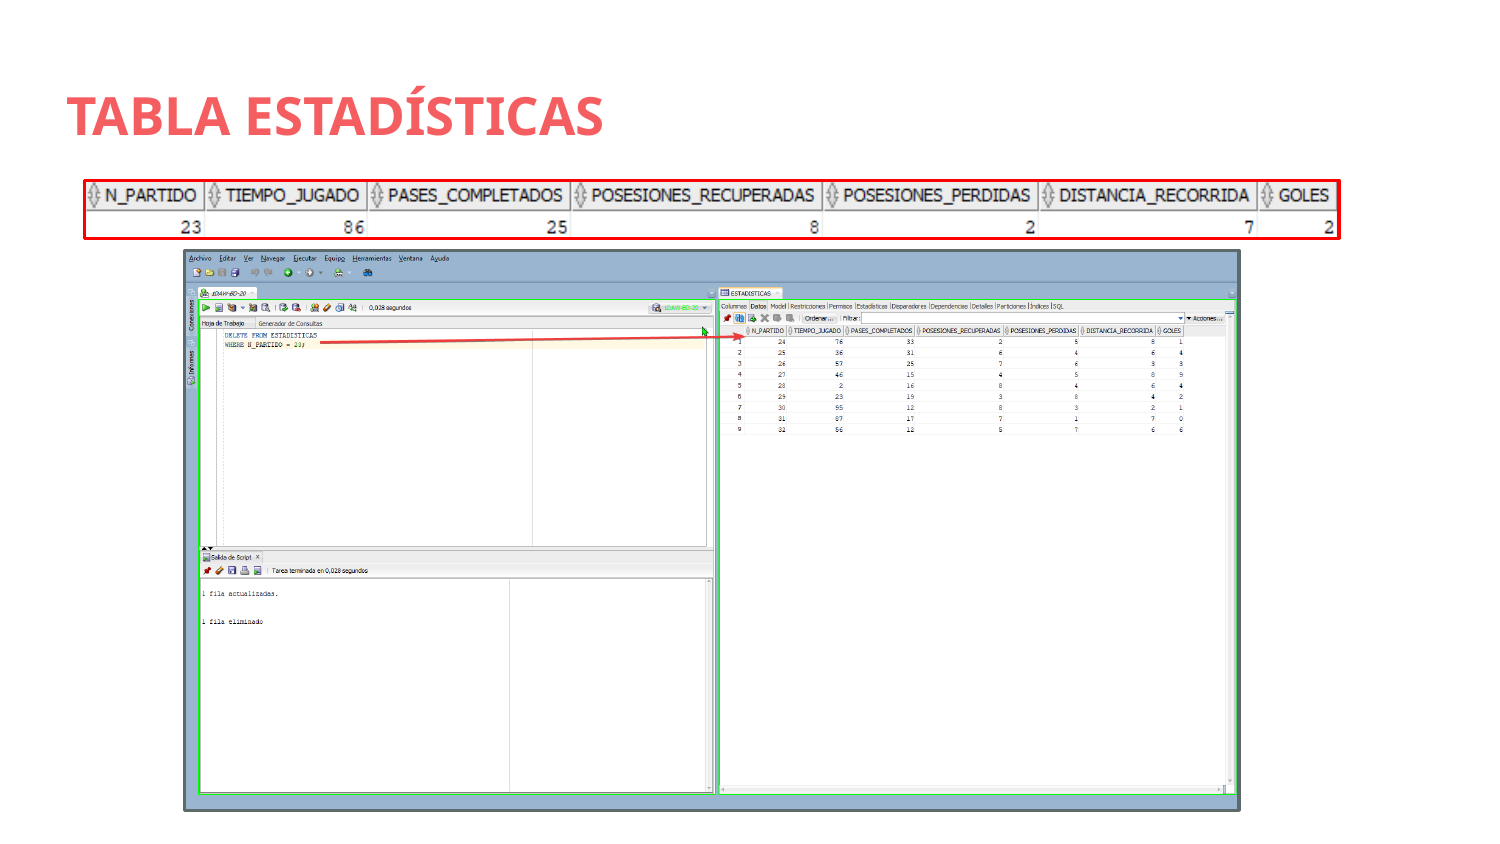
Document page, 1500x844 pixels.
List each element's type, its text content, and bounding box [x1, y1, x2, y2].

title TABLA ESTADÍSTICAS [51, 64, 1449, 167]
picture [85, 181, 1338, 237]
picture [185, 251, 1238, 810]
